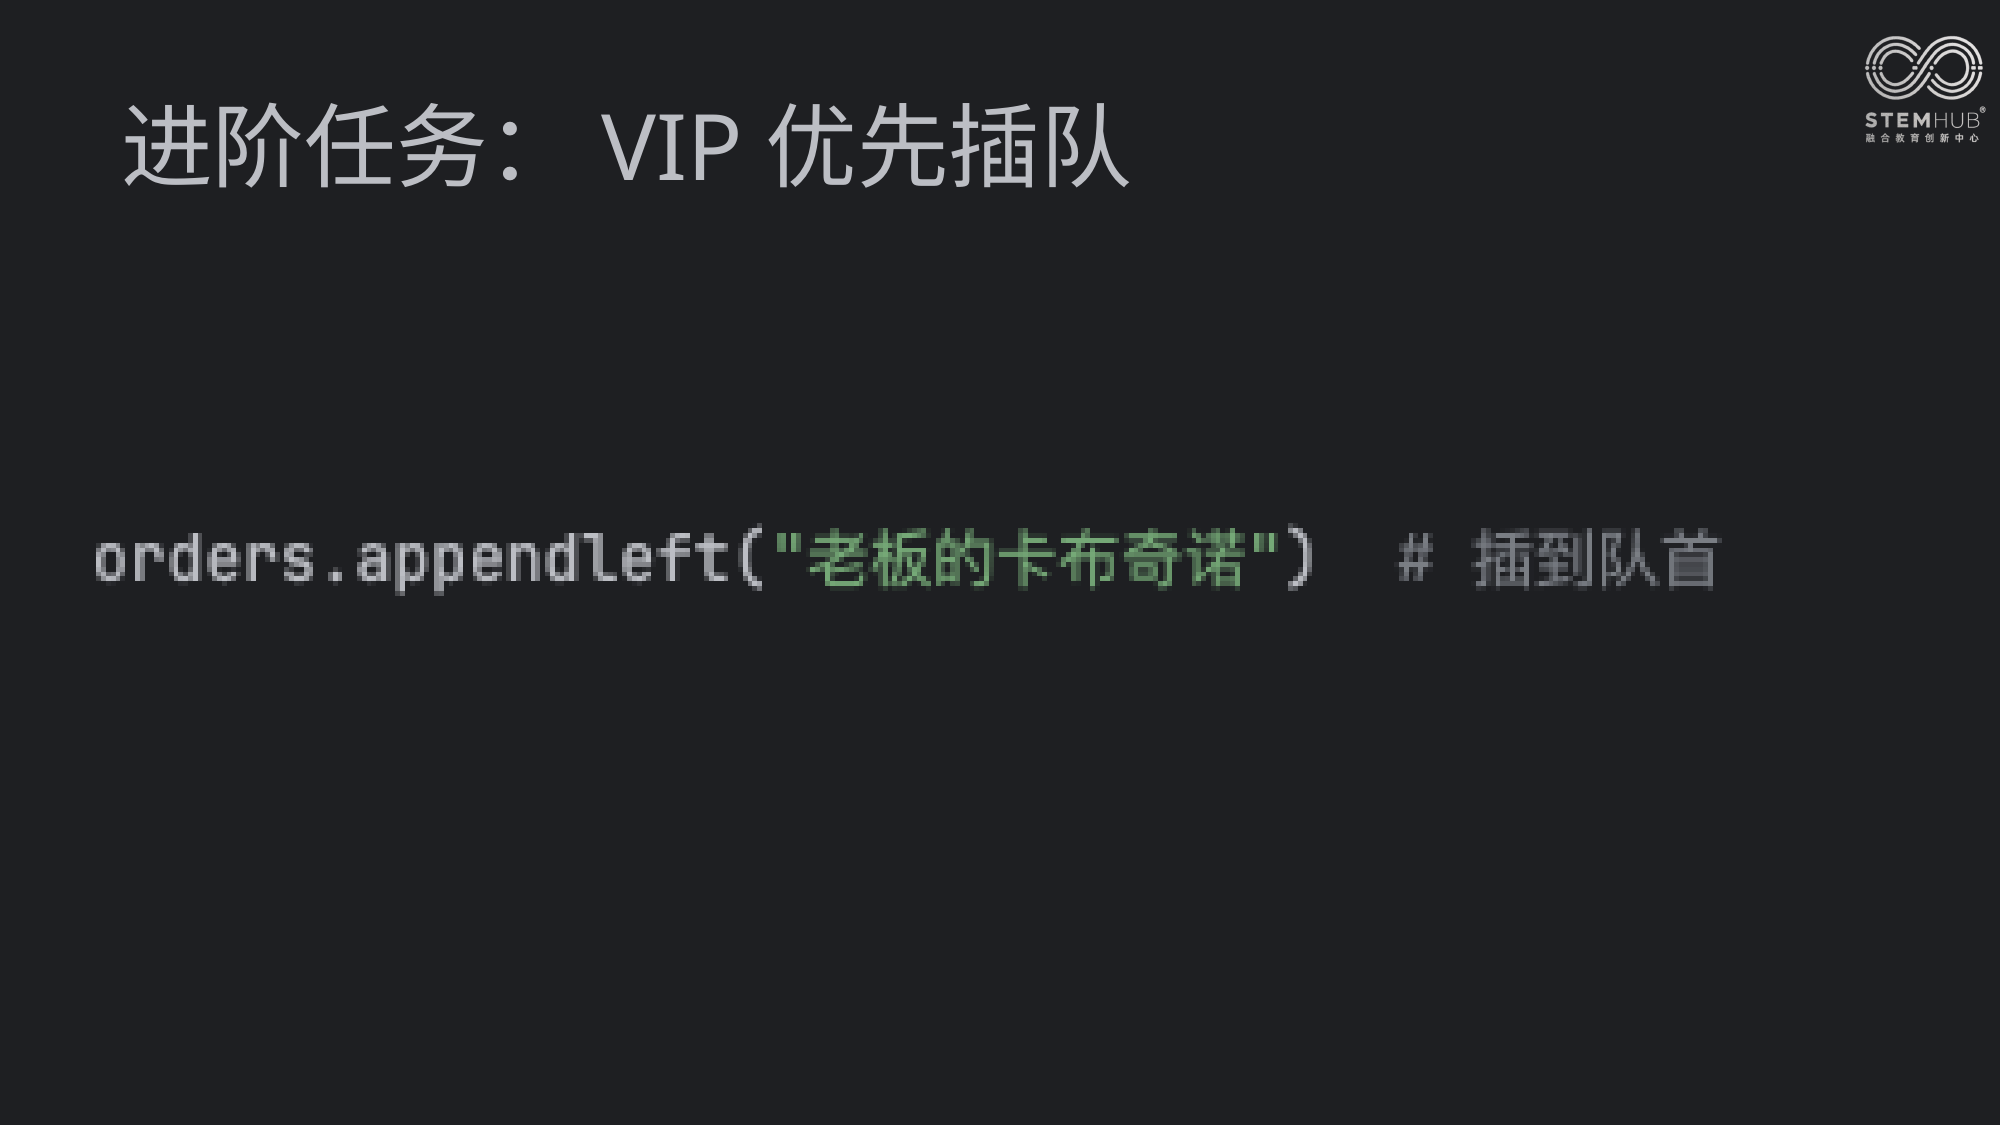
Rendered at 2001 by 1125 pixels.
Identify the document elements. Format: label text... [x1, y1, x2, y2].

title 进阶任务：VIP优先插队 [106, 42, 1832, 260]
picture [92, 465, 1964, 660]
picture [1849, 0, 2000, 180]
